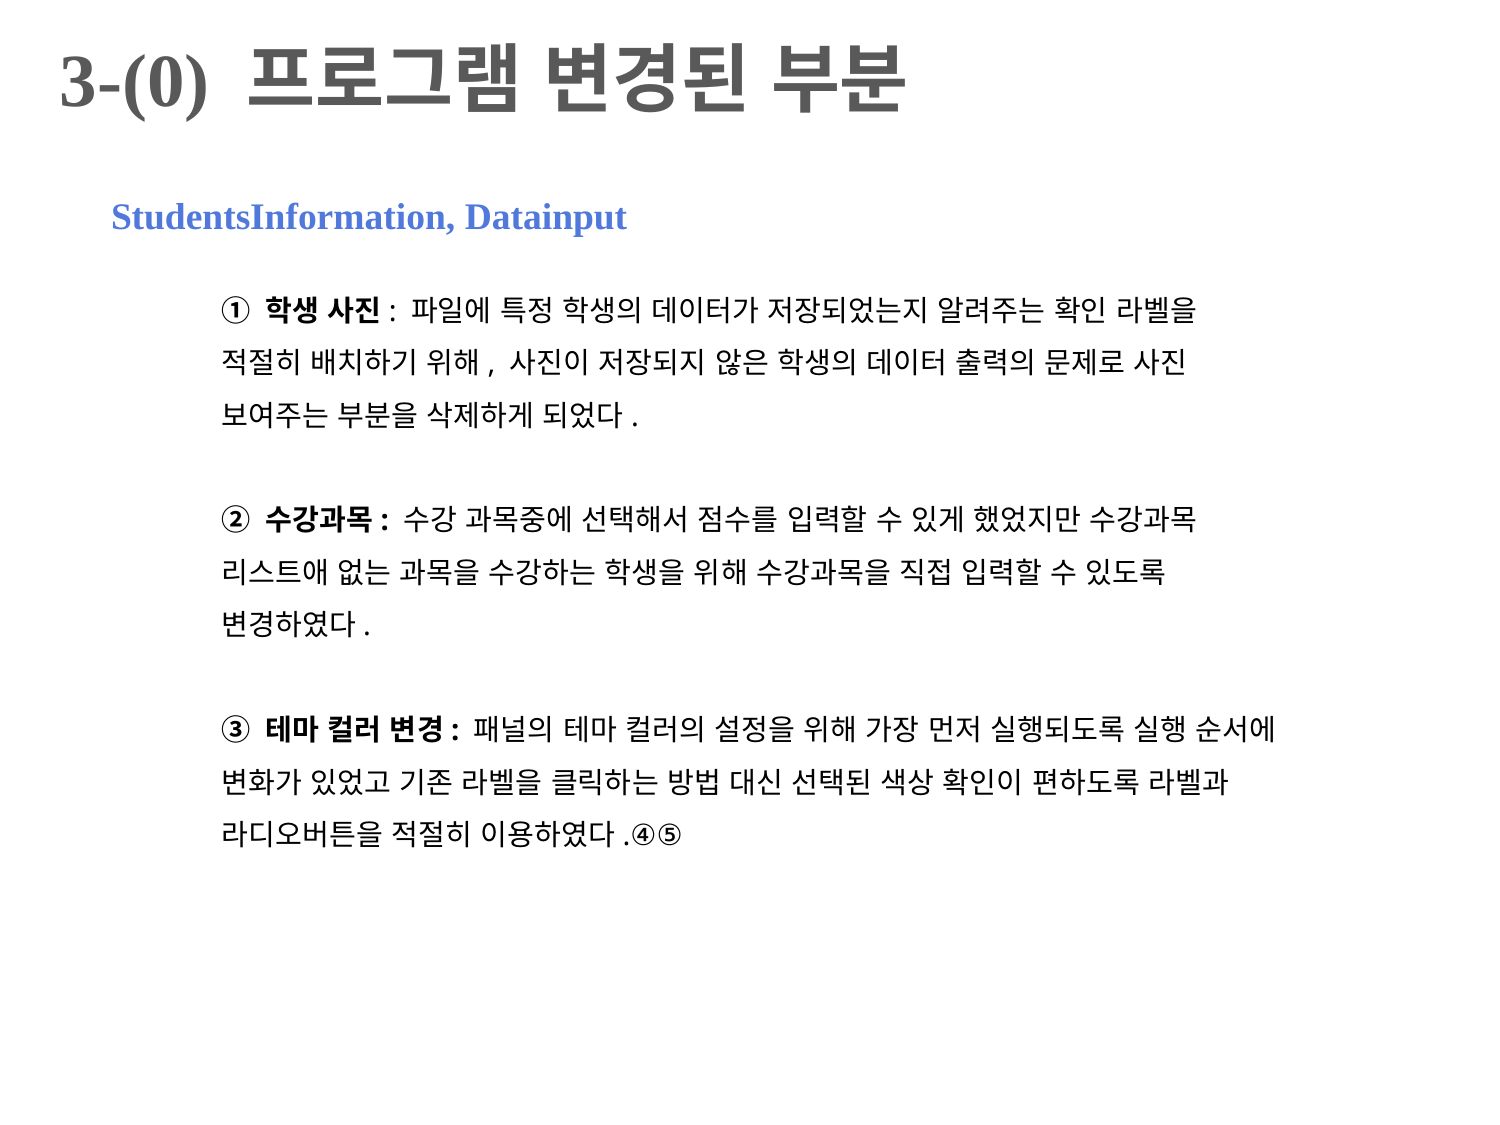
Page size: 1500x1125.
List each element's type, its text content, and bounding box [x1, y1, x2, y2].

text_box ① 학생 사진: 파일에 특정 학생의 데이터가 저장되었는지 알려주는 확인 라벨을 적절히 배치하기 위해, 사진이 저장되지 않은 학생의 데이터 출력의 문제로 사진 보여주는 부분을 삭제하게 되었다. ② 수강과목: 수강 과목중에 선택해서 점수를 입력할 수 있게 했었지만 수강과목 리스트애 없는 과목을 수강하는 학생을 위해 수강과목을 직접 입력할 수 있도록 변경하였다. ③ 테마 컬러 변경: 패널의 테마 컬러의 설정을 위해 가장 먼저 실행되도록 실행 순서에 변화가 있었고 기존 라벨을 클릭하는 방법 대신 선택된 색상 확인이 편하도록 라벨과 라디오버튼을 적절히 이용하였다.④⑤ [206, 267, 1294, 859]
text_box 3-(0) 프로그램 변경된 부분 [45, 23, 925, 129]
text_box StudentsInformation, Datainput [96, 184, 643, 245]
